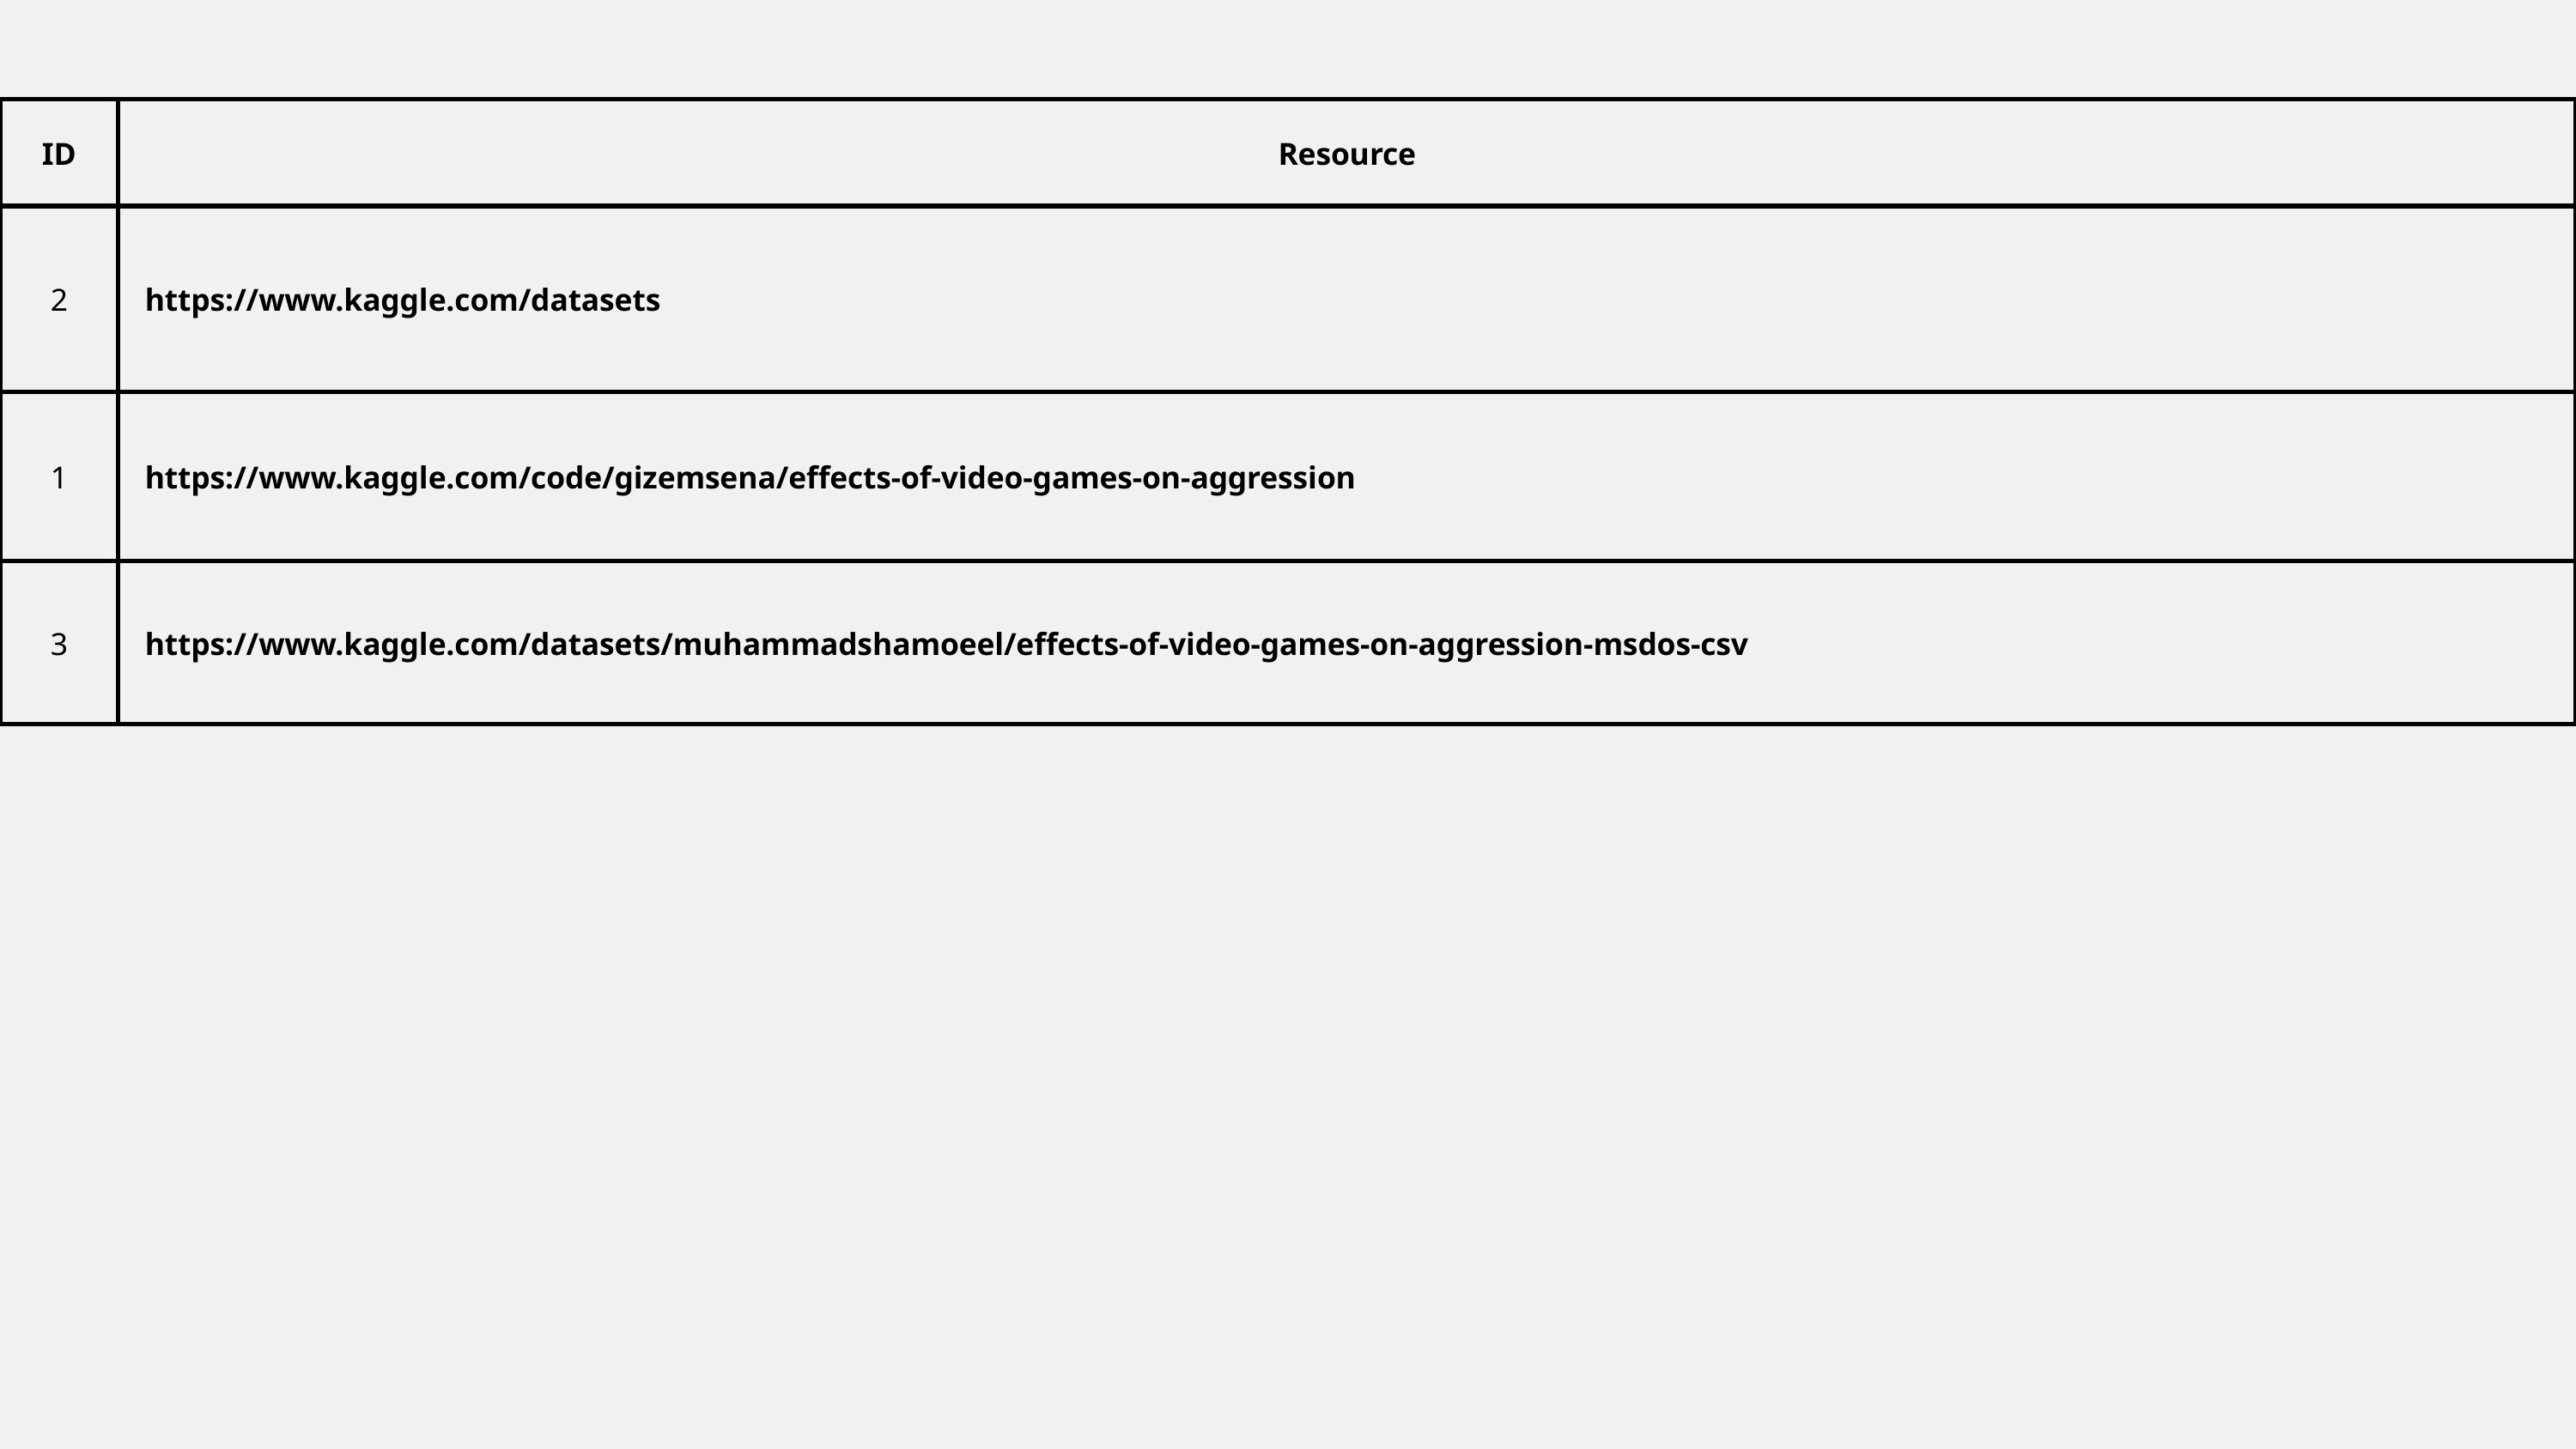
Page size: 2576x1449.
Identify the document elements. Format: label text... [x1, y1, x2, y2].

table_header ID [3, 101, 116, 203]
table_header Resource [120, 101, 2573, 203]
table_cell https://www.kaggle.com/datasets [120, 209, 2573, 390]
table_cell https://www.kaggle.com/datasets/muhammadshamoeel/effects-of-video-games-on-aggression-msdos-csv [120, 563, 2573, 722]
table_cell 1 [3, 394, 116, 559]
table_cell 3 [3, 563, 116, 722]
table_cell https://www.kaggle.com/code/gizemsena/effects-of-video-games-on-aggression [120, 394, 2573, 559]
table_cell 2 [3, 209, 116, 390]
